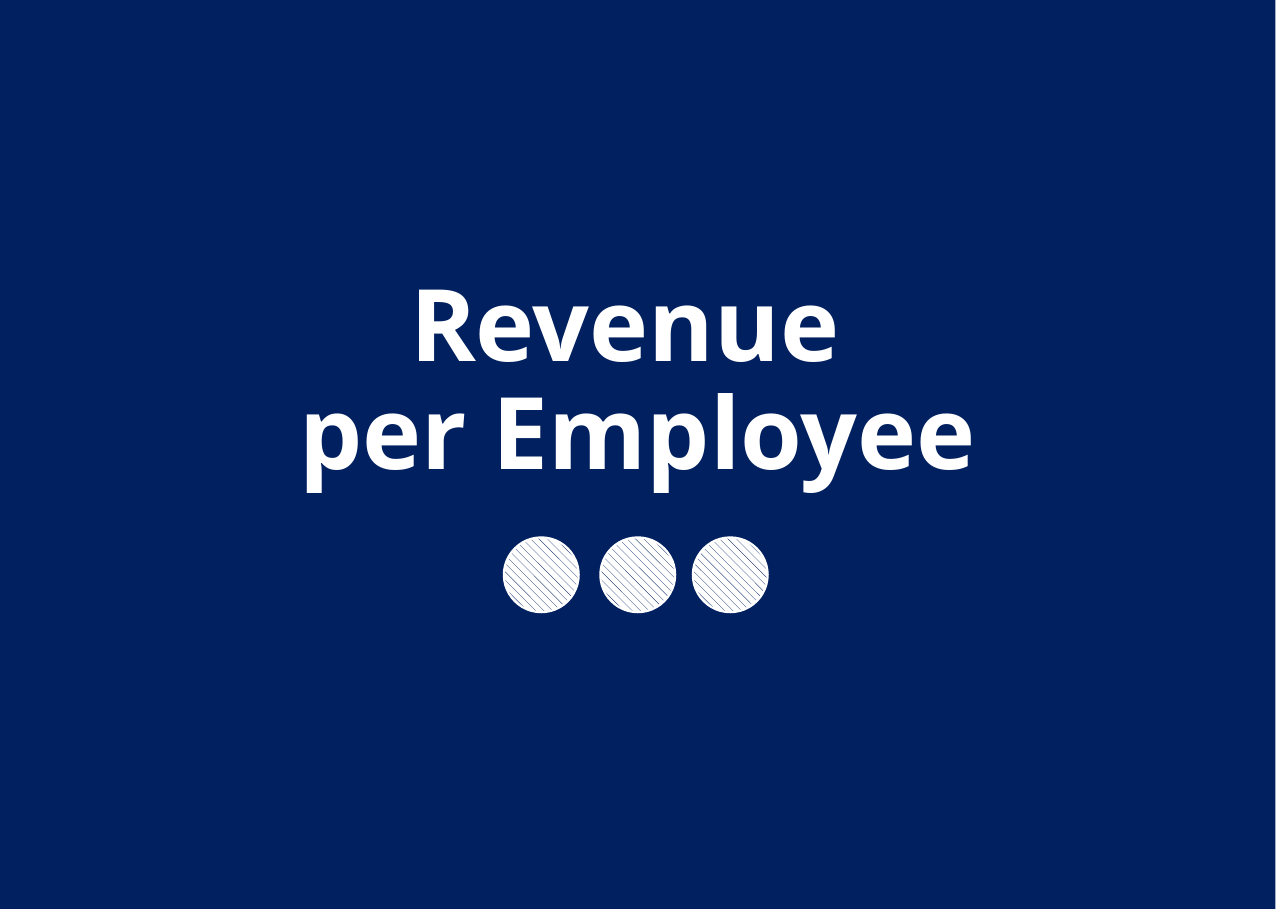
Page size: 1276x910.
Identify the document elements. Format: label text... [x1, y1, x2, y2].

title Revenue per Employee [117, 253, 1158, 513]
